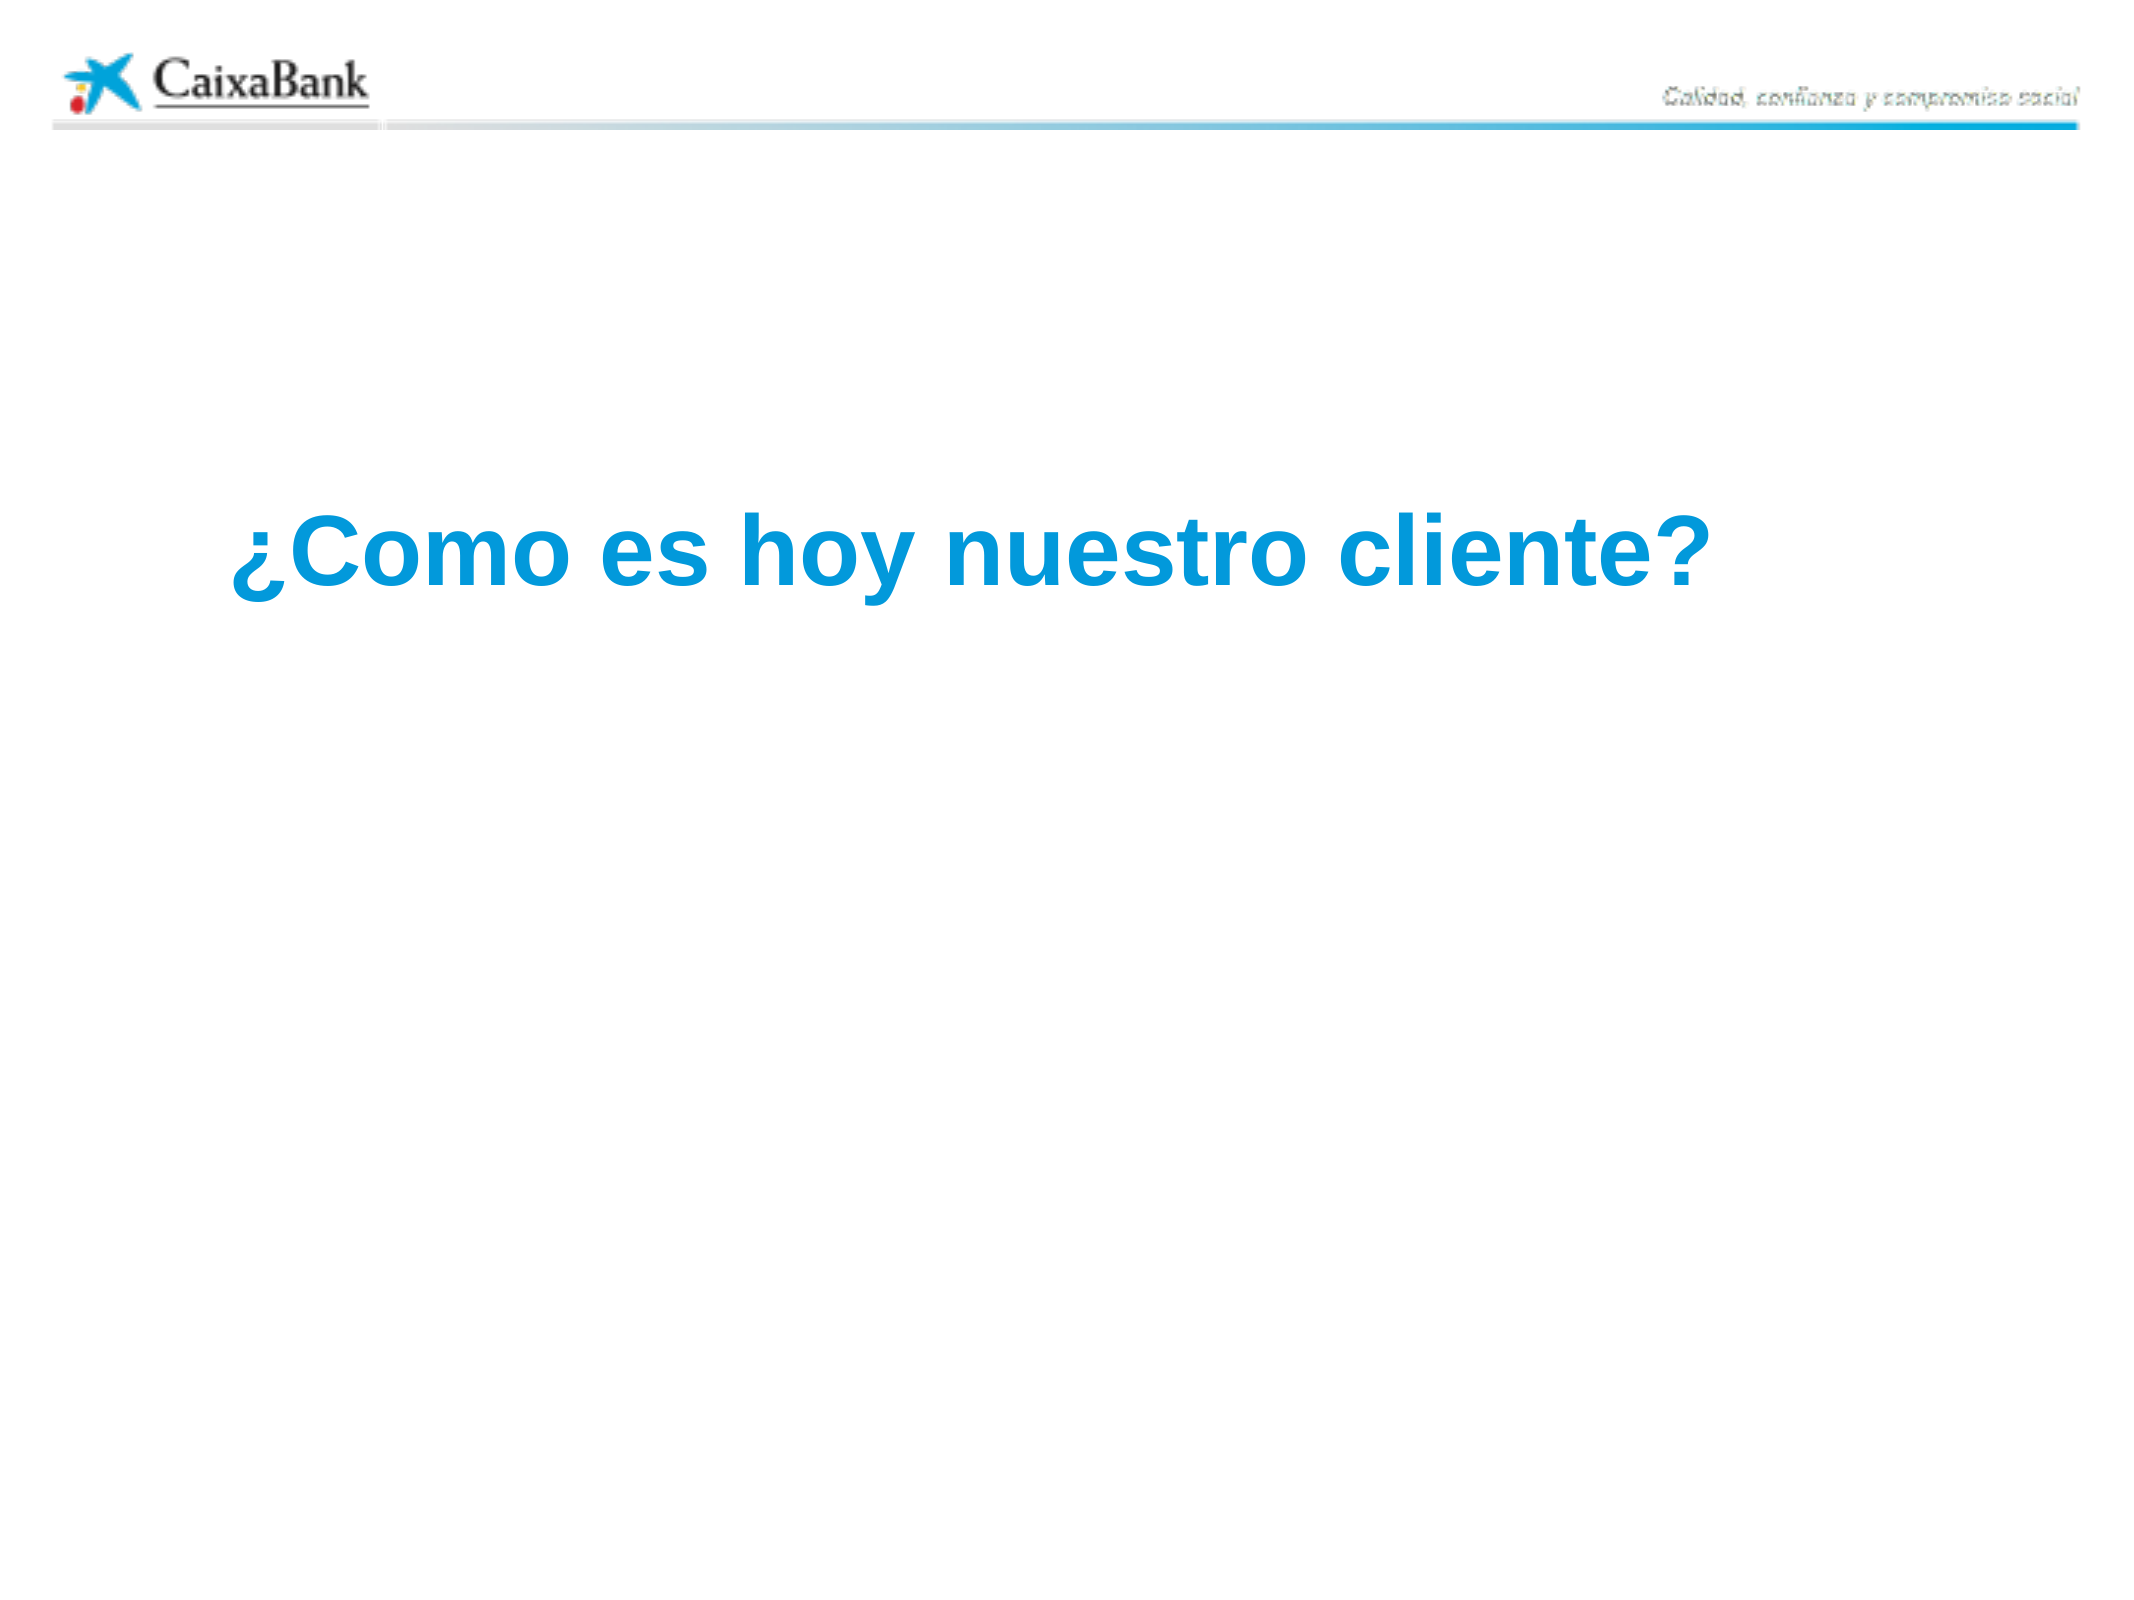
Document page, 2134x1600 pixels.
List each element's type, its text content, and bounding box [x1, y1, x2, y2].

picture [50, 52, 2102, 130]
text_box ¿Como es hoy nuestro cliente? [219, 490, 1724, 616]
